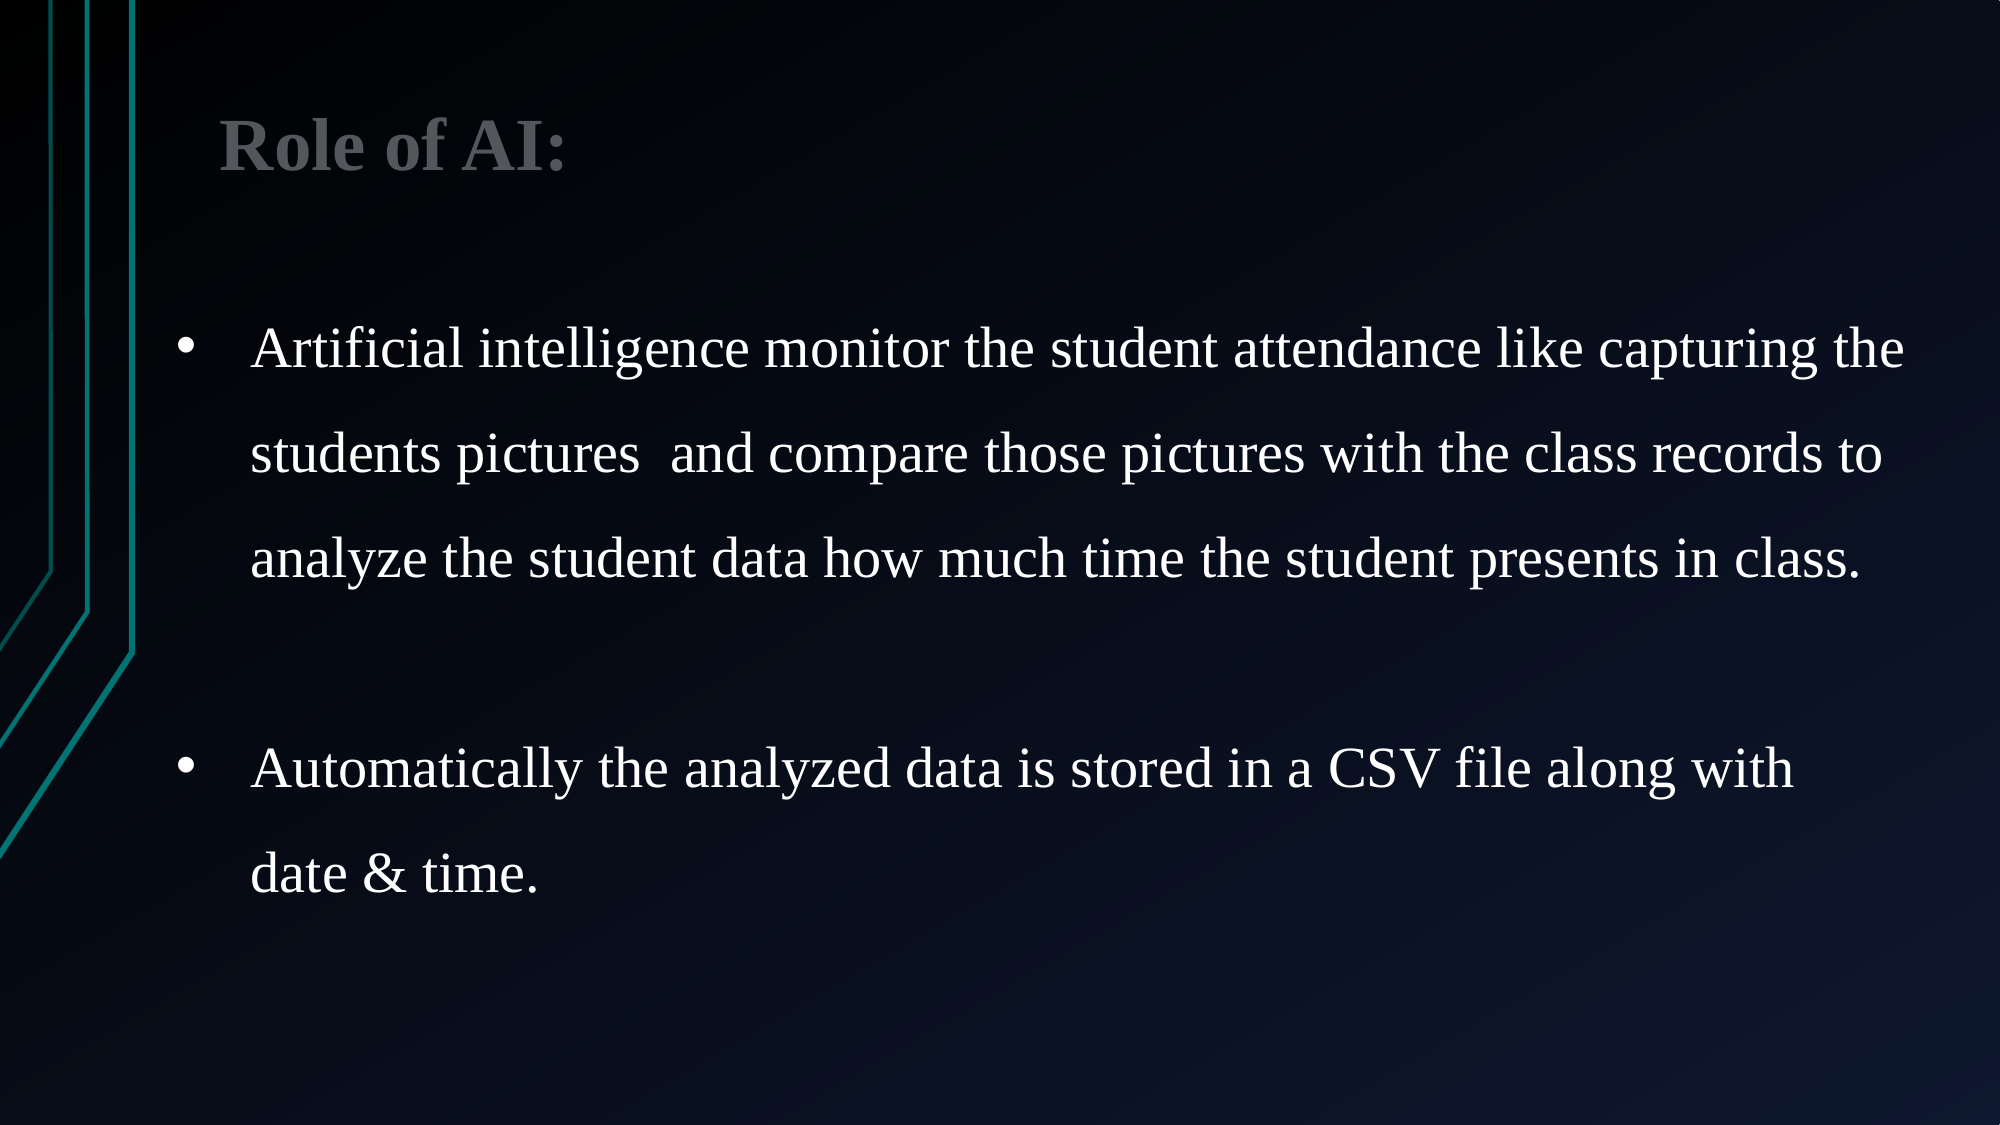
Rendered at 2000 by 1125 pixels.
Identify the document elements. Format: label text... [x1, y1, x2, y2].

chart [186, 231, 1887, 858]
title Role of AI: [199, 42, 1900, 197]
text_box Artificial intelligence monitor the student attendance like capturing the students pictures and compare those pictures with the class records to analyze the student data how much time the student presents in class. Automatically the analyzed data is stored in a CSV file along with date & time. [161, 267, 1922, 1017]
